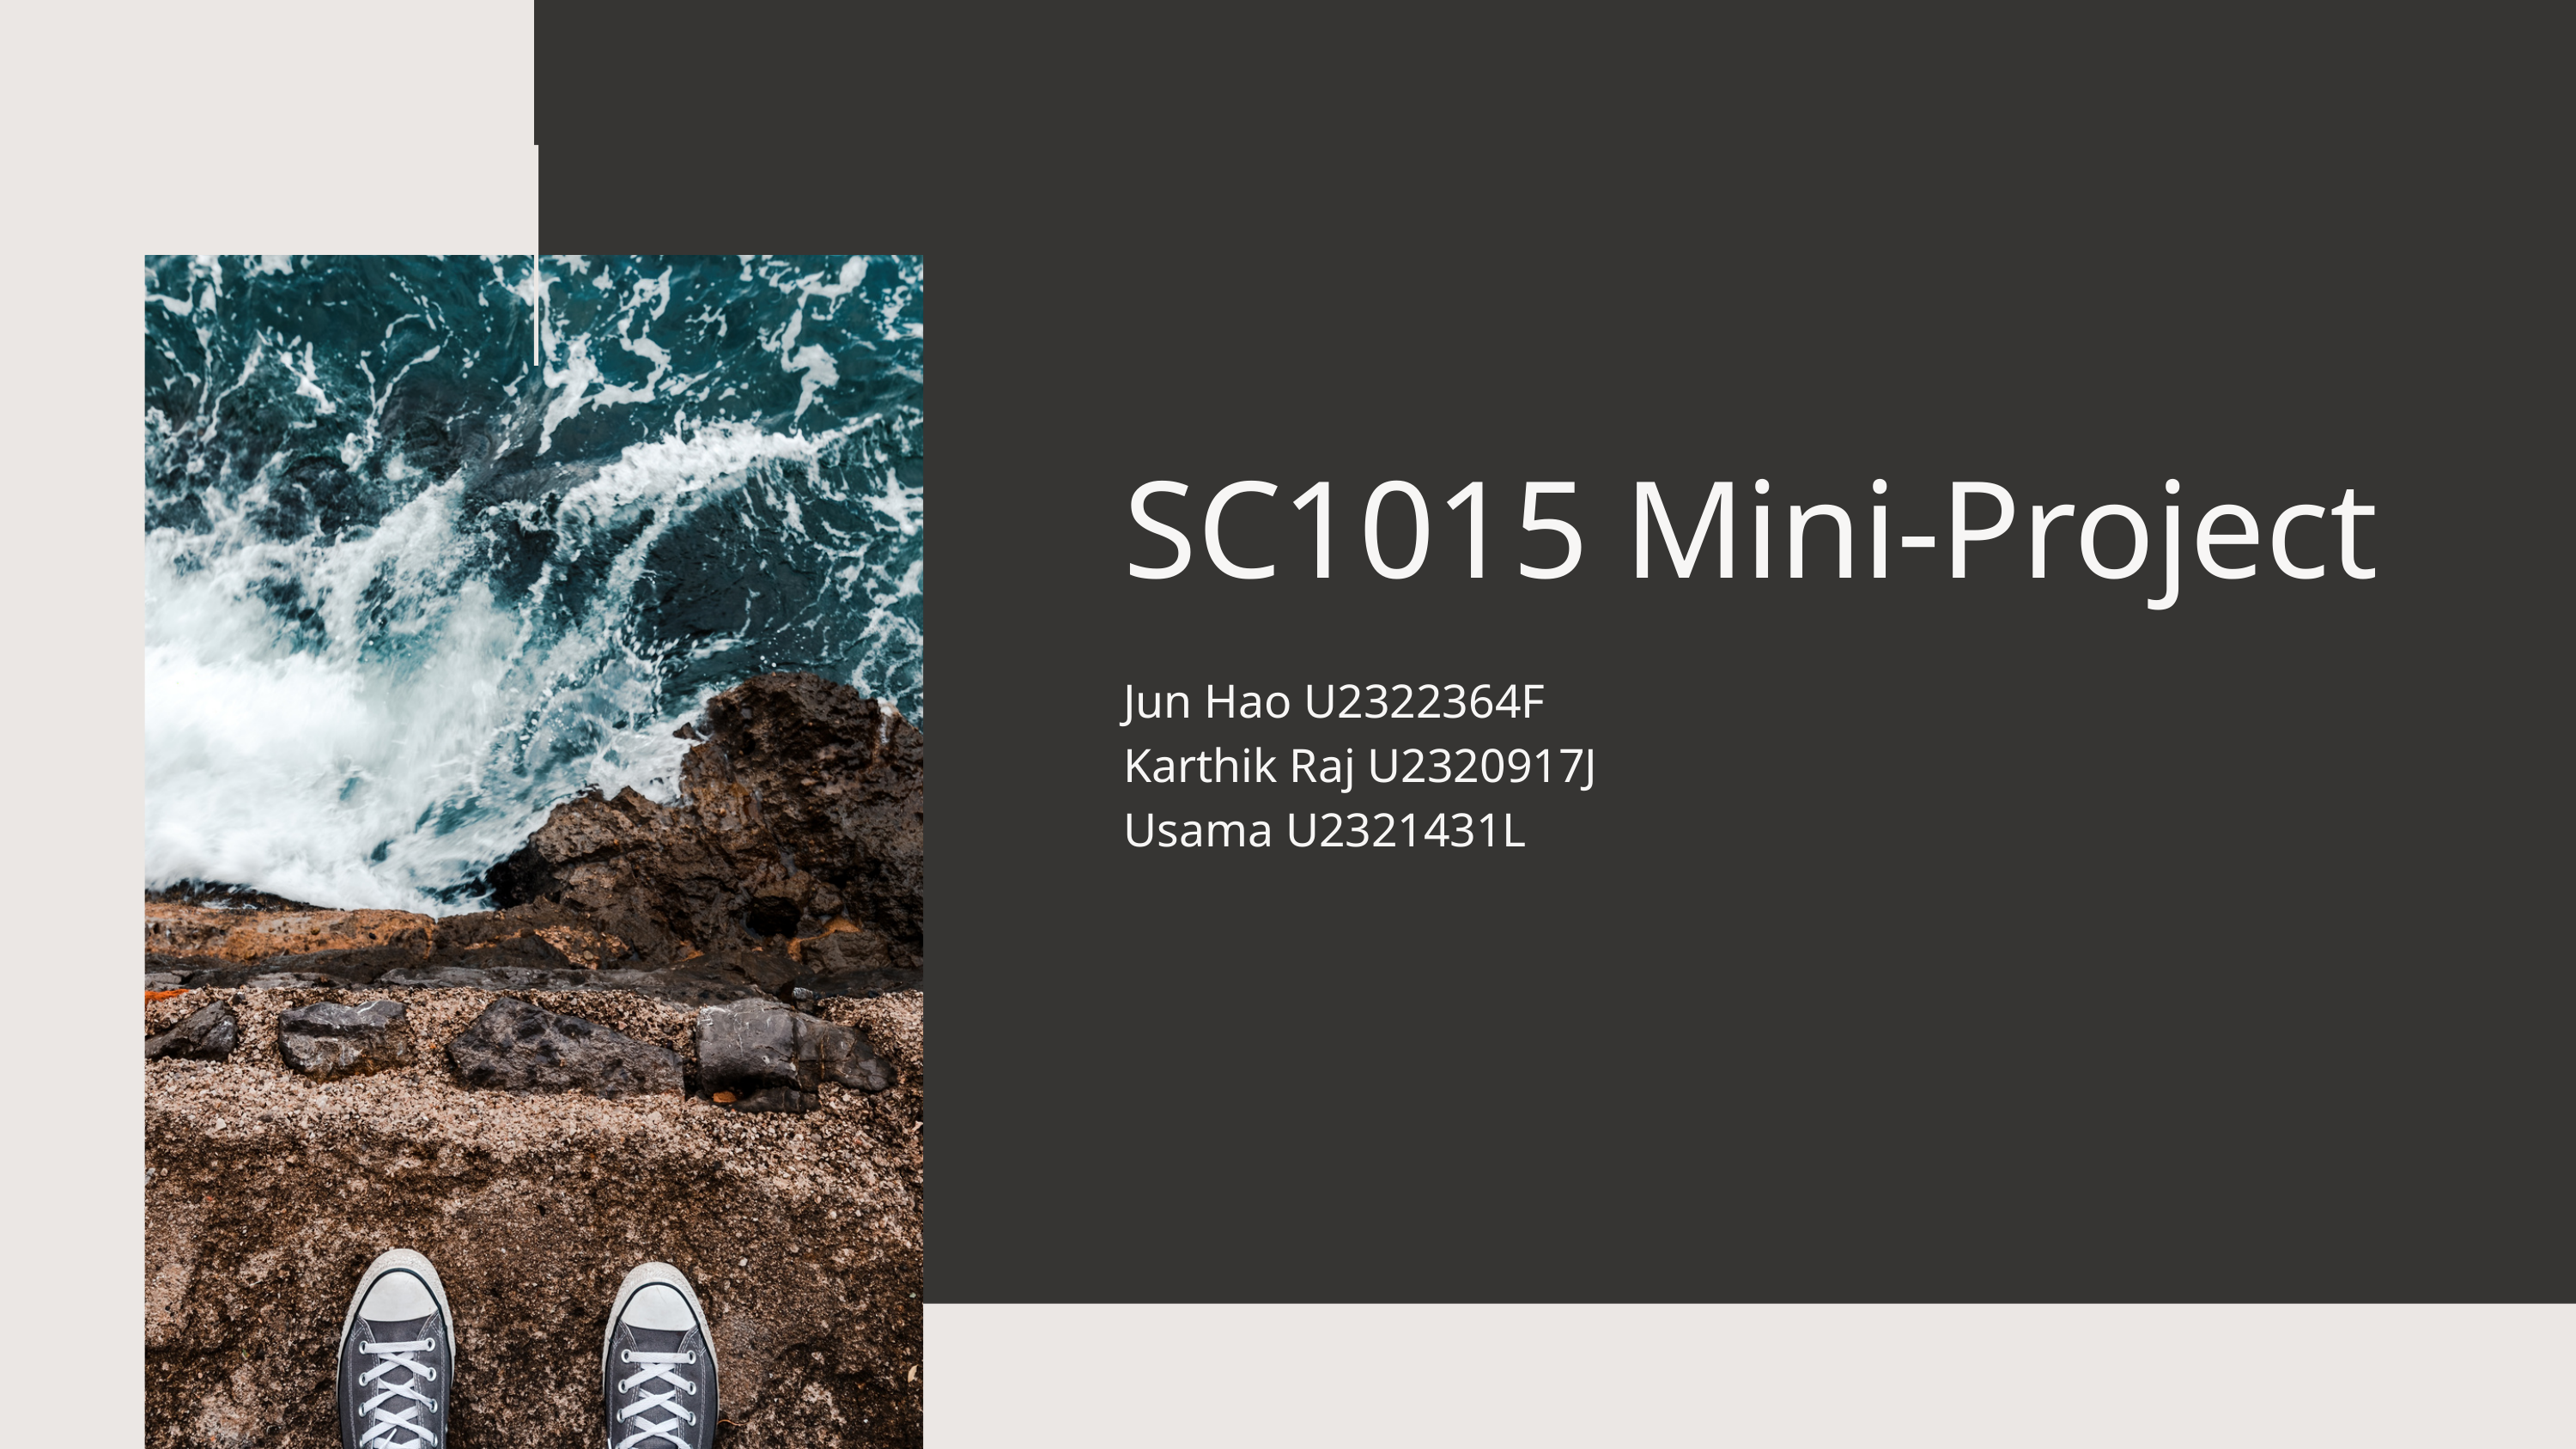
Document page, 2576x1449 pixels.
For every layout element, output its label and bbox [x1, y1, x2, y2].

text_box [534, 0, 2576, 1304]
text_box [144, 255, 924, 1449]
text_box [1123, 447, 2432, 852]
text_box [533, 144, 539, 366]
